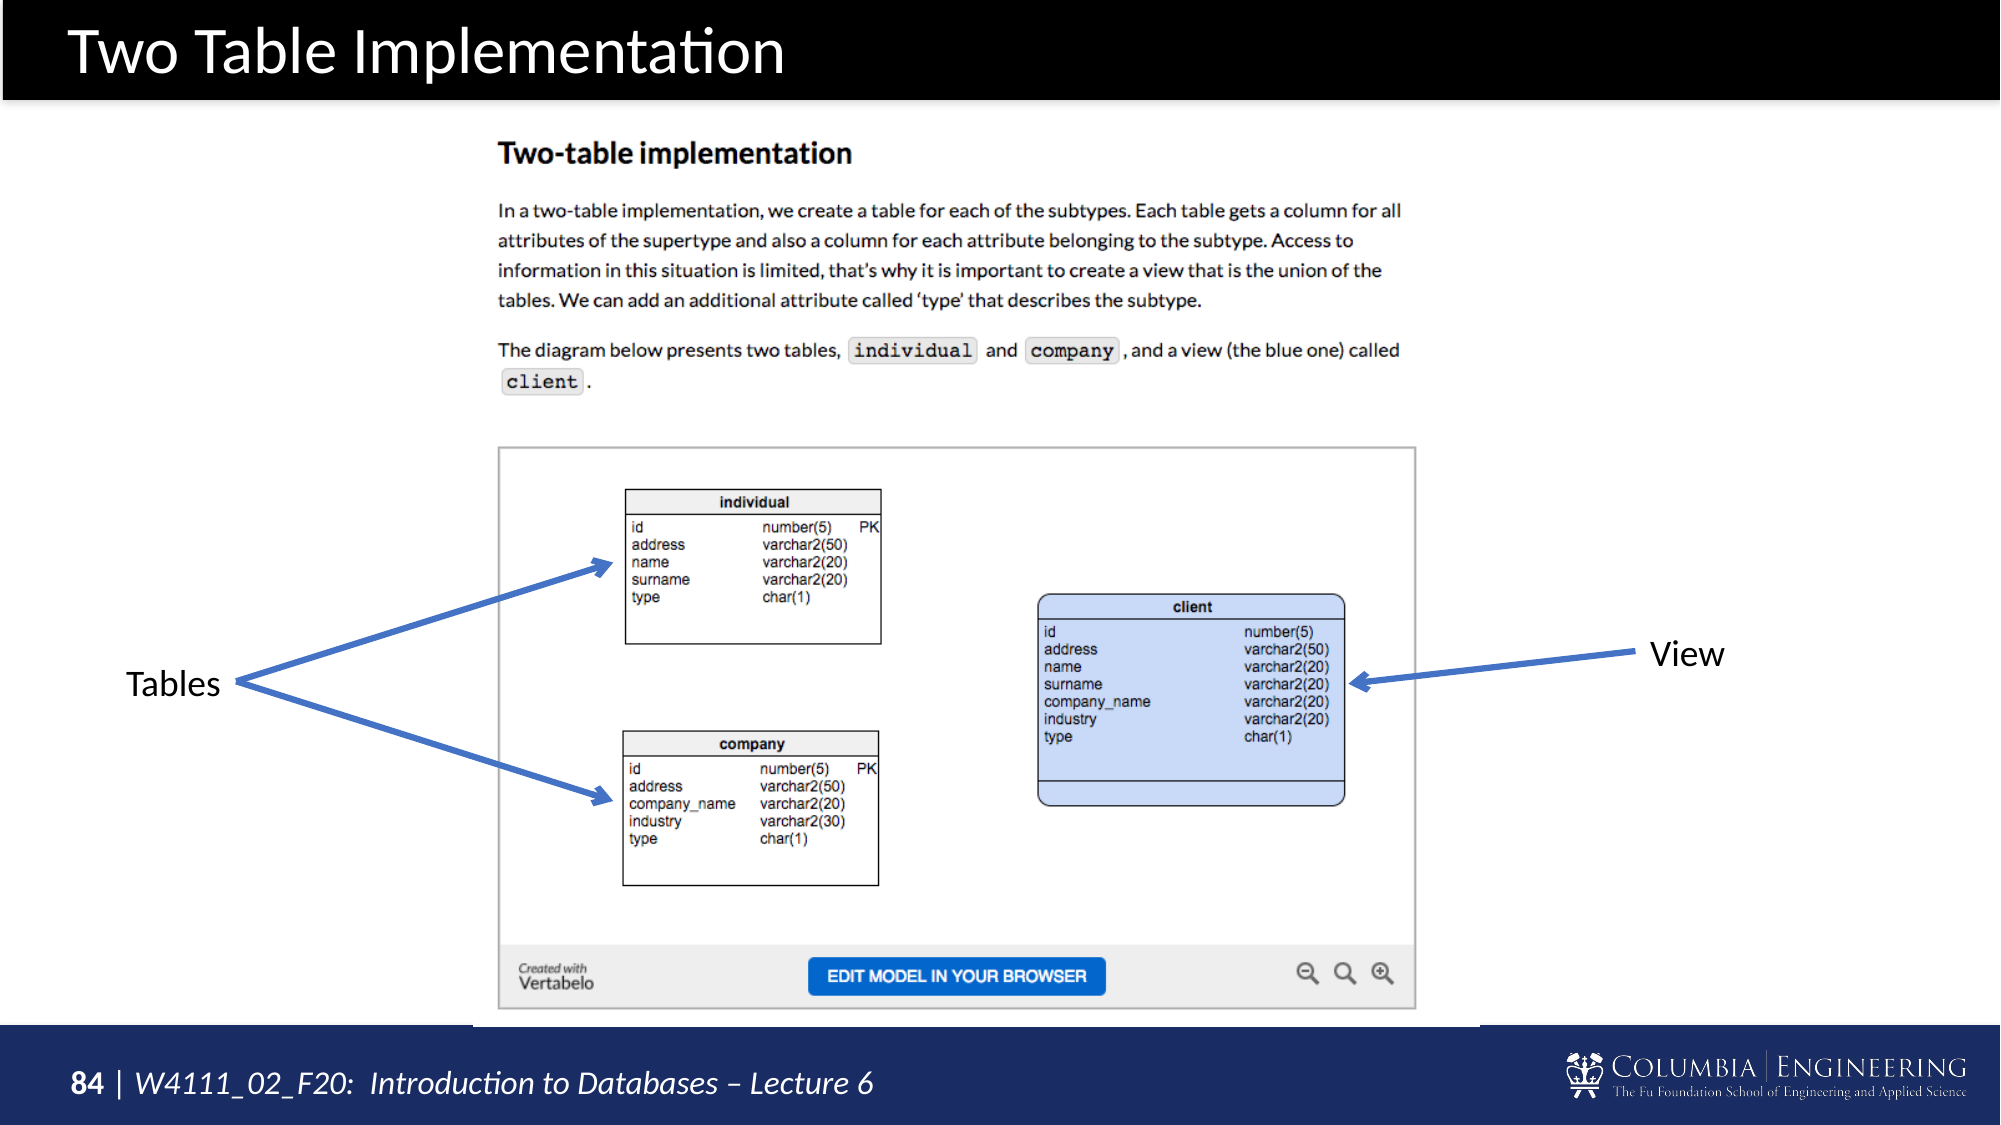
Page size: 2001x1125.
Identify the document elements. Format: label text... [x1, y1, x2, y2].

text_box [236, 562, 614, 681]
text_box 84 | W4111_02_F20: Introduction to Databases – Lecture 6 [55, 1027, 1540, 1109]
text_box [0, 1025, 2000, 1125]
text_box Tables [111, 651, 236, 712]
text_box View [1635, 621, 1741, 681]
text_box Two Table Implementation [52, 0, 1877, 95]
text_box [2, 0, 2000, 100]
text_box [1348, 651, 1635, 684]
picture [473, 139, 1480, 1028]
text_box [236, 681, 614, 801]
picture [1566, 1050, 1967, 1100]
